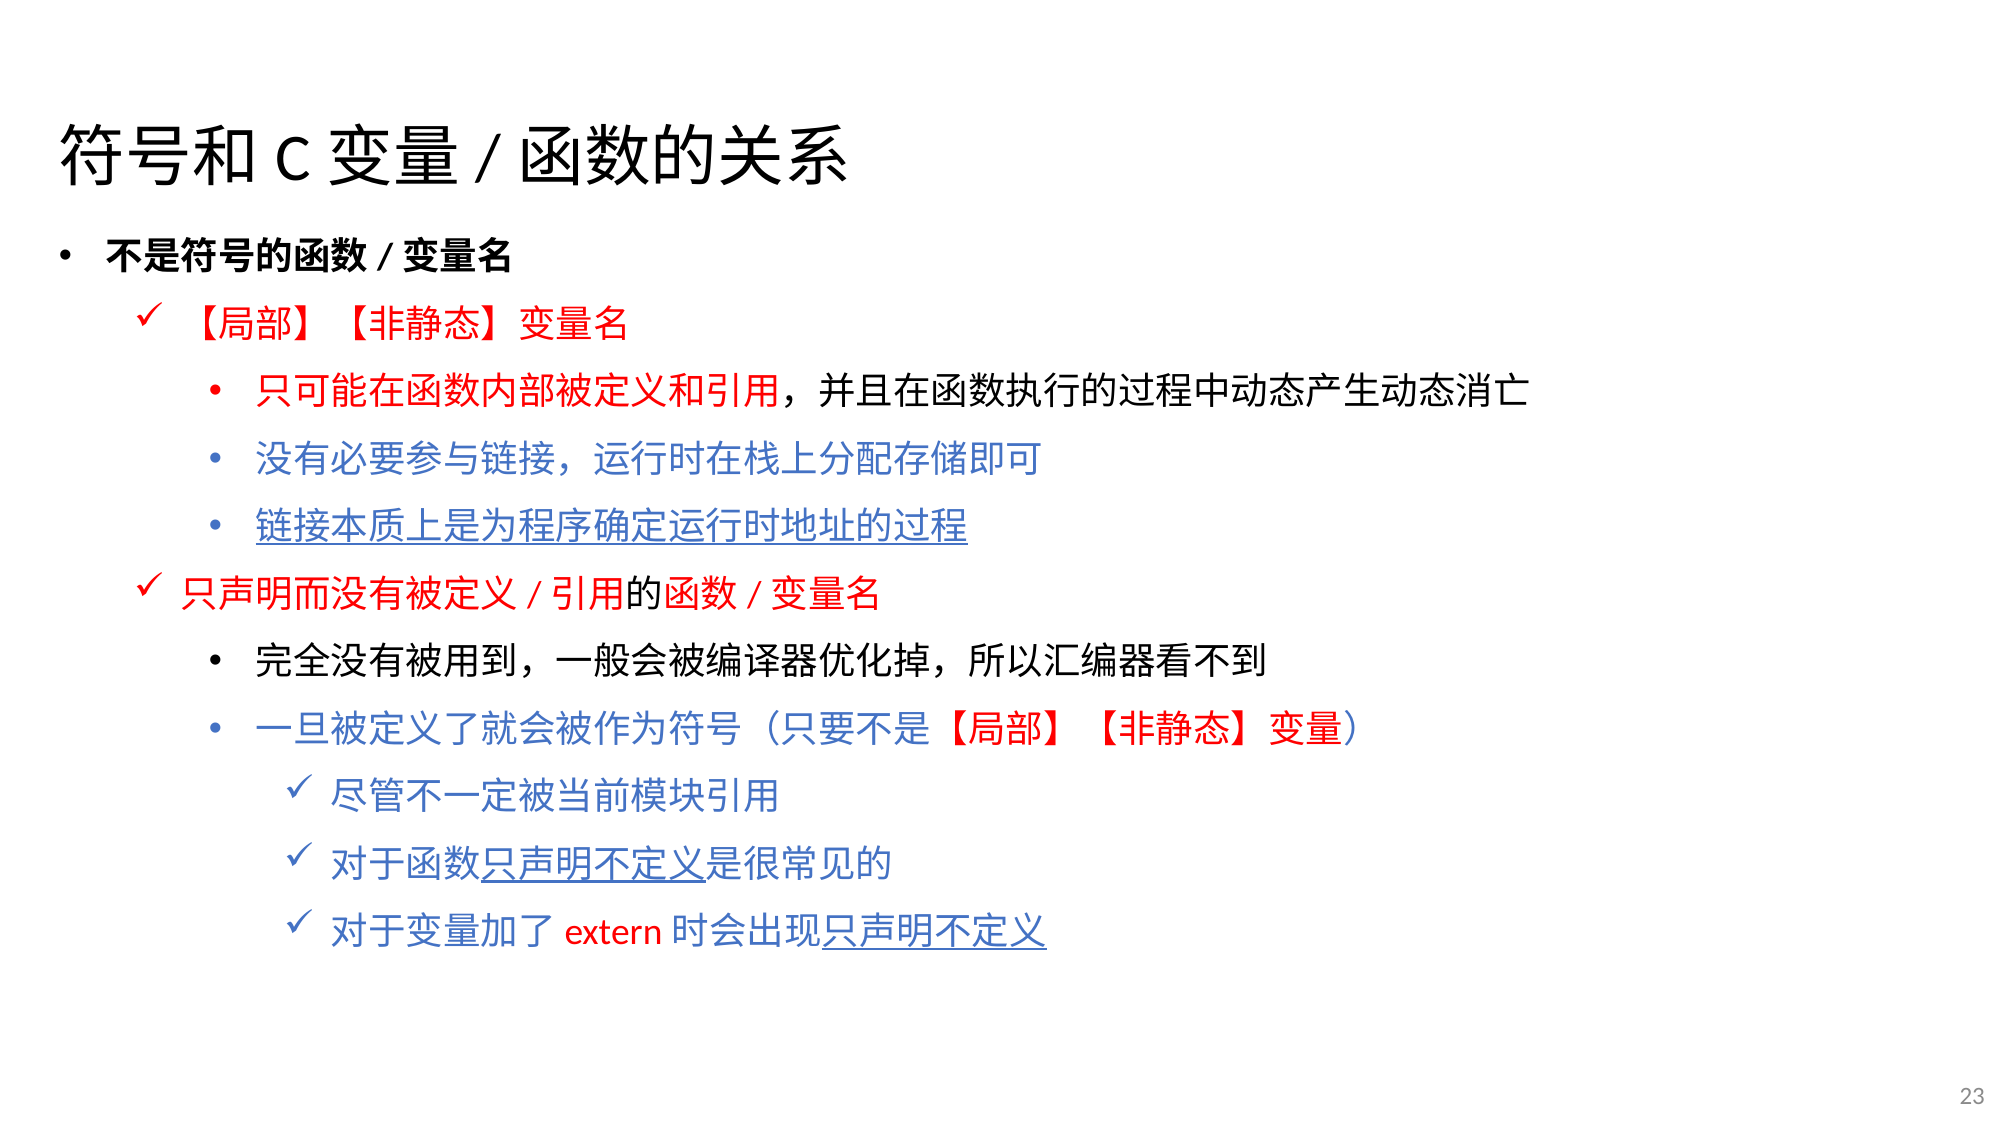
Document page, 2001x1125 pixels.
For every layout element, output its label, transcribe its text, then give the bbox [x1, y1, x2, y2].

text_box 不是符号的函数/变量名 【局部】【非静态】变量名 只可能在函数内部被定义和引用，并且在函数执行的过程中动态产生动态消亡 没有必要参与链接，运行时在栈上分配存储即可 链接本质上是为程序确定运行时地址的过程 只声明而没有被定义/引用的函数/变量名 完全没有被用到，一般会被编译器优化掉，所以汇编器看不到 一旦被定义了就会被作为符号（只要不是【局部】【非静态】变量） 尽管不一定被当前模块引用 对于函数只声明不定义是很常见的 对于变量加了extern时会出现只声明不定义 [43, 202, 1940, 960]
text_box 符号和C变量/函数的关系 [43, 106, 888, 201]
slide_number 23 [1550, 1065, 2000, 1125]
